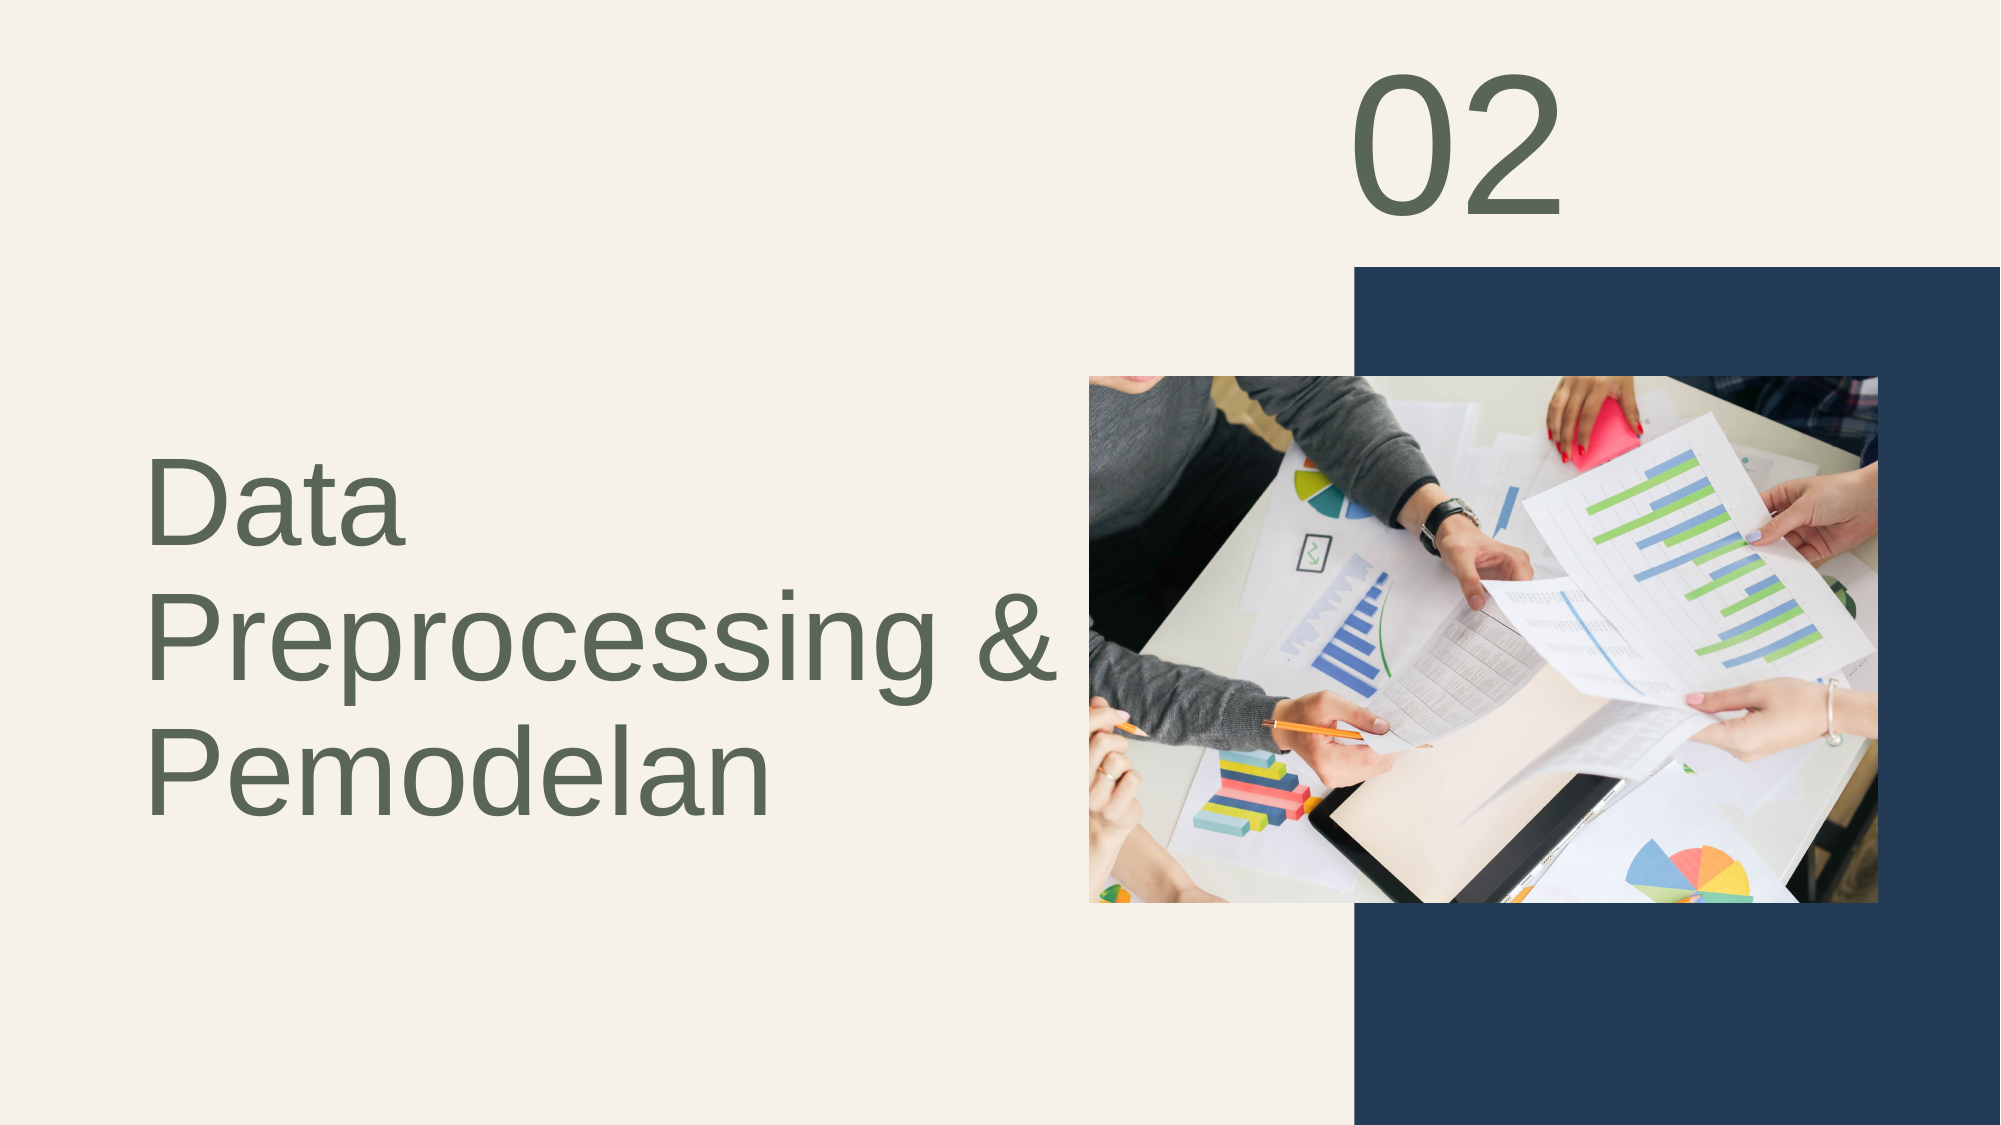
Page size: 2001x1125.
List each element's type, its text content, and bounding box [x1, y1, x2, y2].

title Data Preprocessing & Pemodelan [122, 349, 1154, 930]
title 02 [1327, 21, 1776, 302]
picture [1089, 376, 1878, 903]
text_box [1354, 267, 2000, 1125]
